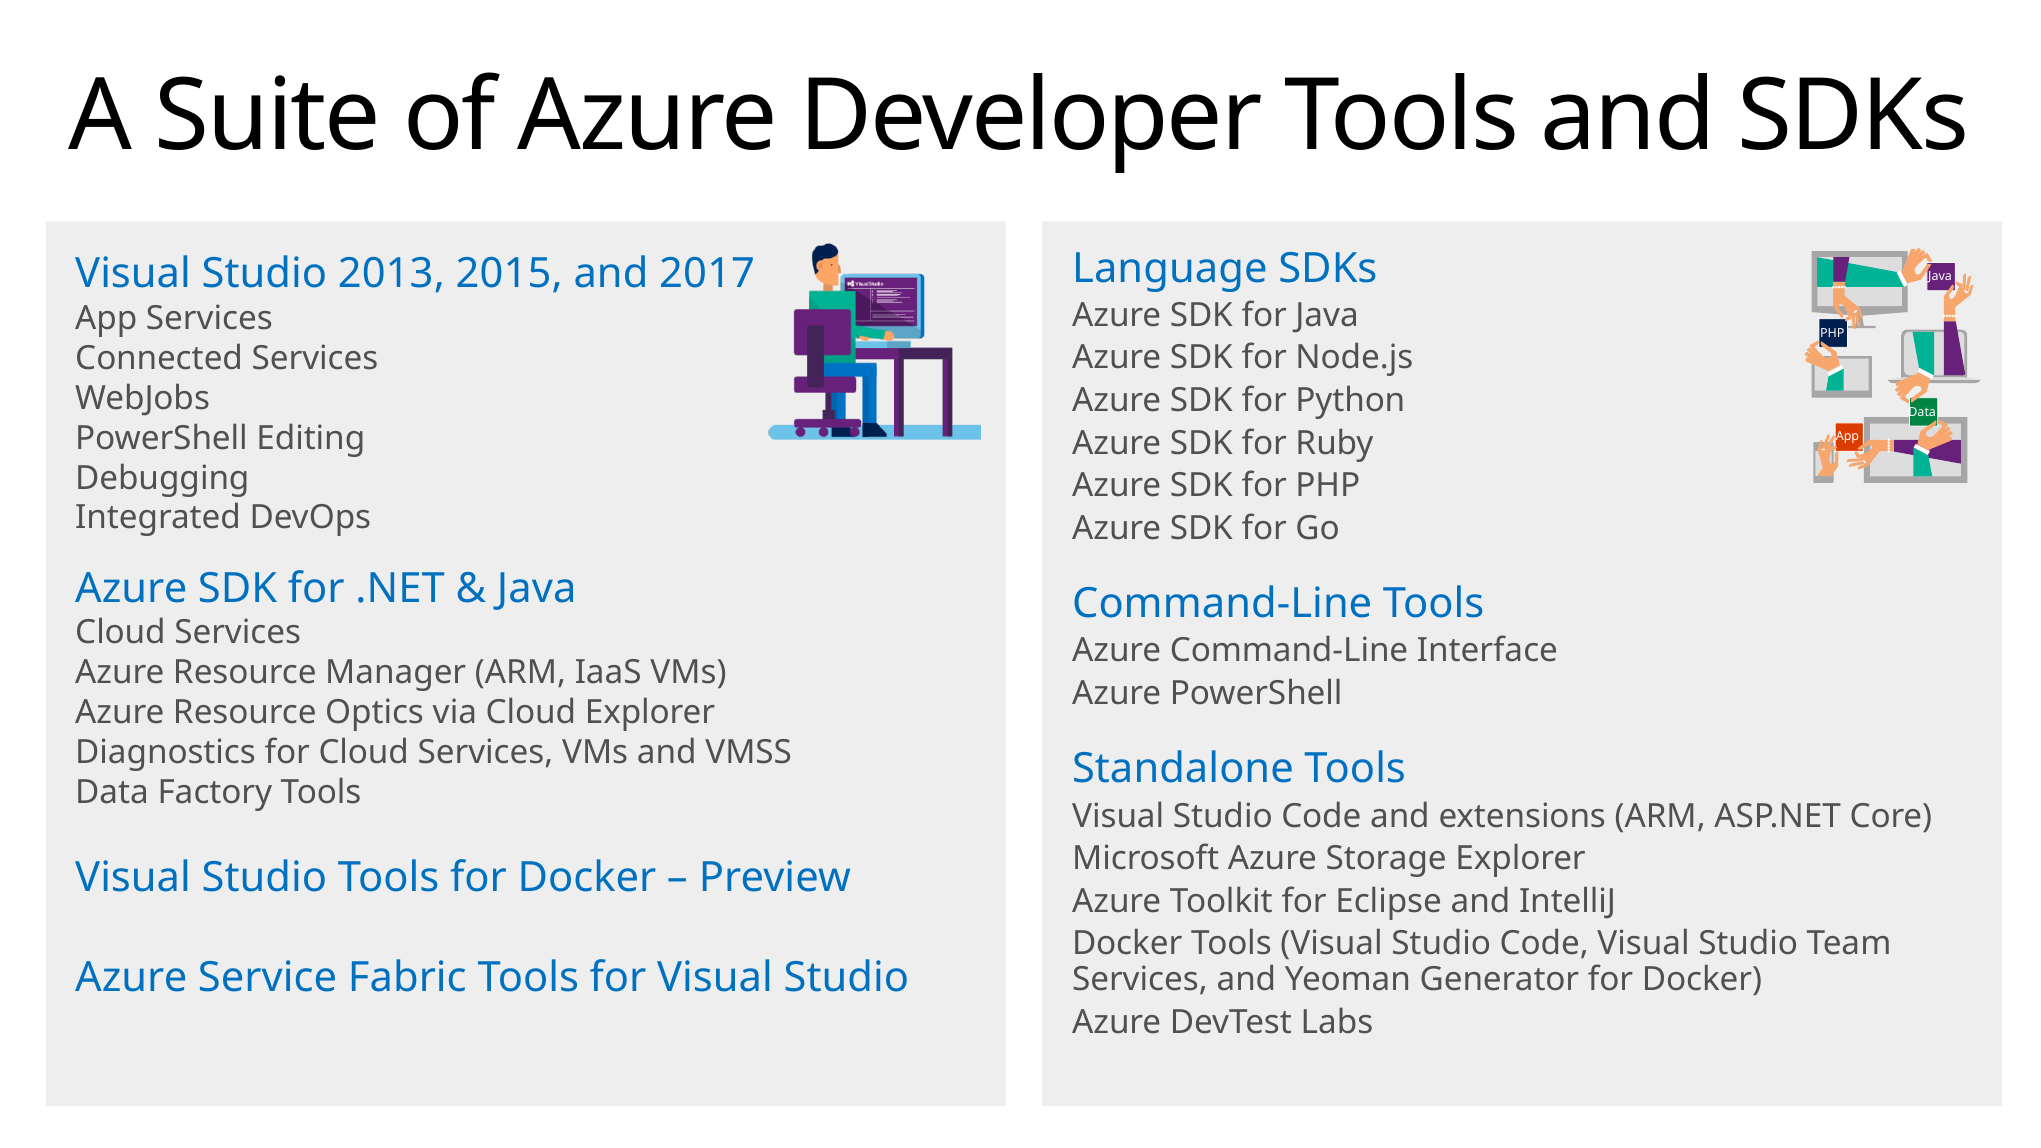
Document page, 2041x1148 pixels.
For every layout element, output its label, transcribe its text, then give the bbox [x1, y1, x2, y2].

title A Suite of Azure Developer Tools and SDKs [45, 48, 1996, 199]
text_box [44, 221, 1006, 1107]
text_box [1041, 221, 2033, 1113]
